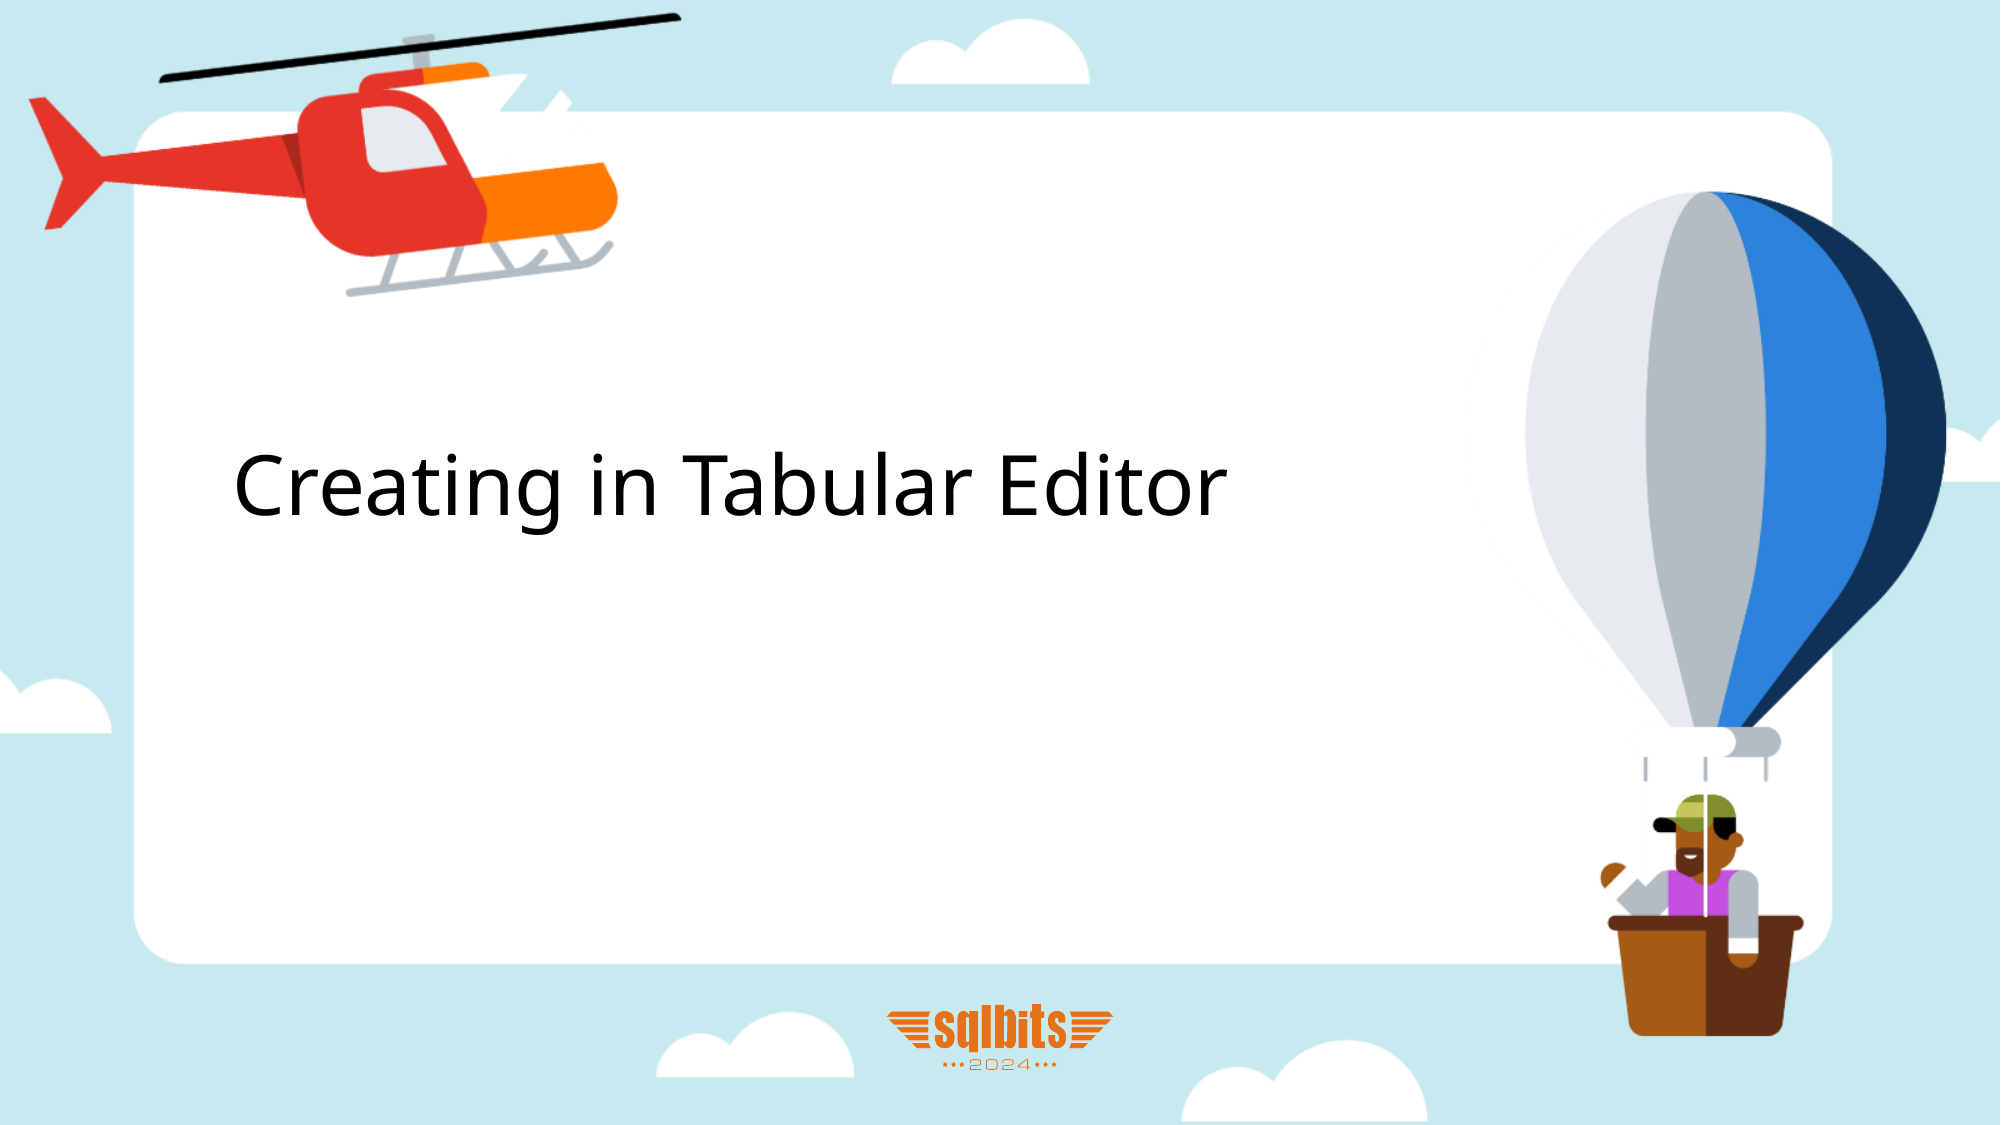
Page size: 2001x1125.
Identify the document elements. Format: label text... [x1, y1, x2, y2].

title Creating in Tabular Editor [217, 424, 1746, 542]
picture [0, 0, 2000, 1125]
text_box [115, 730, 1849, 883]
